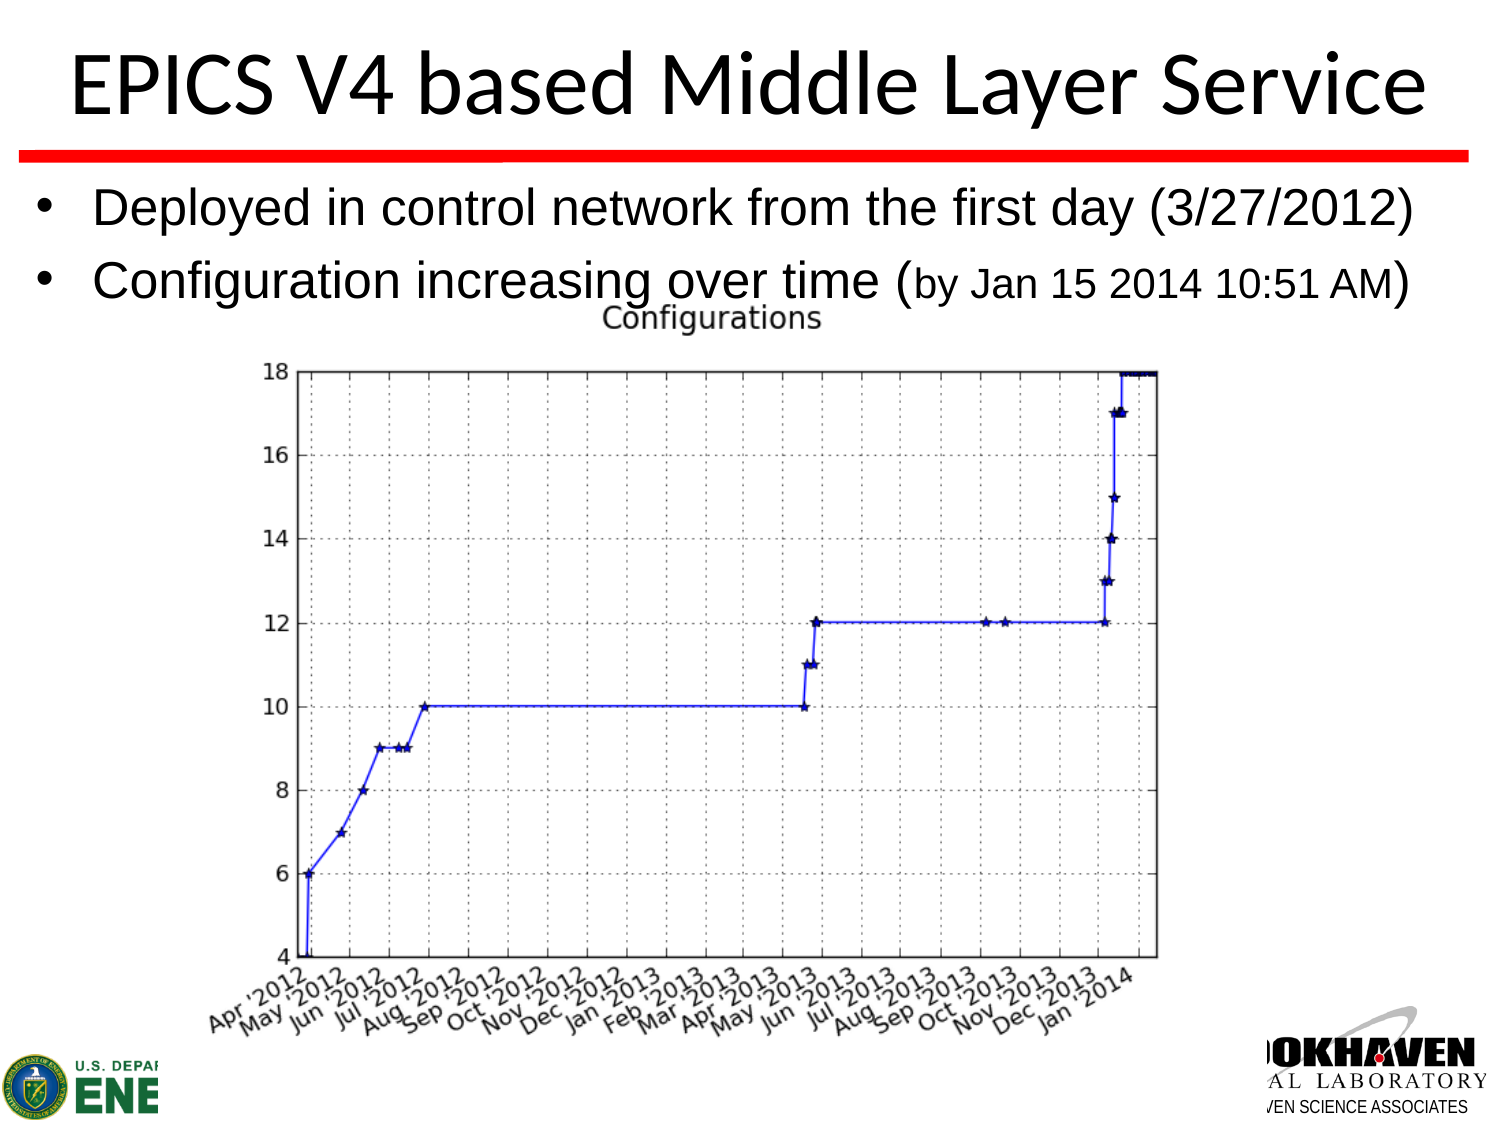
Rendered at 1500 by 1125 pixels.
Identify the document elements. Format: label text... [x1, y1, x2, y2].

list Deployed in control network from the first day (3/27/2012) Configuration increasing over time (by Jan 15 2014 10:51 AM) [20, 165, 1433, 332]
title EPICS V4 based Middle Layer Service [0, 0, 1500, 157]
picture [2, 288, 1267, 1125]
